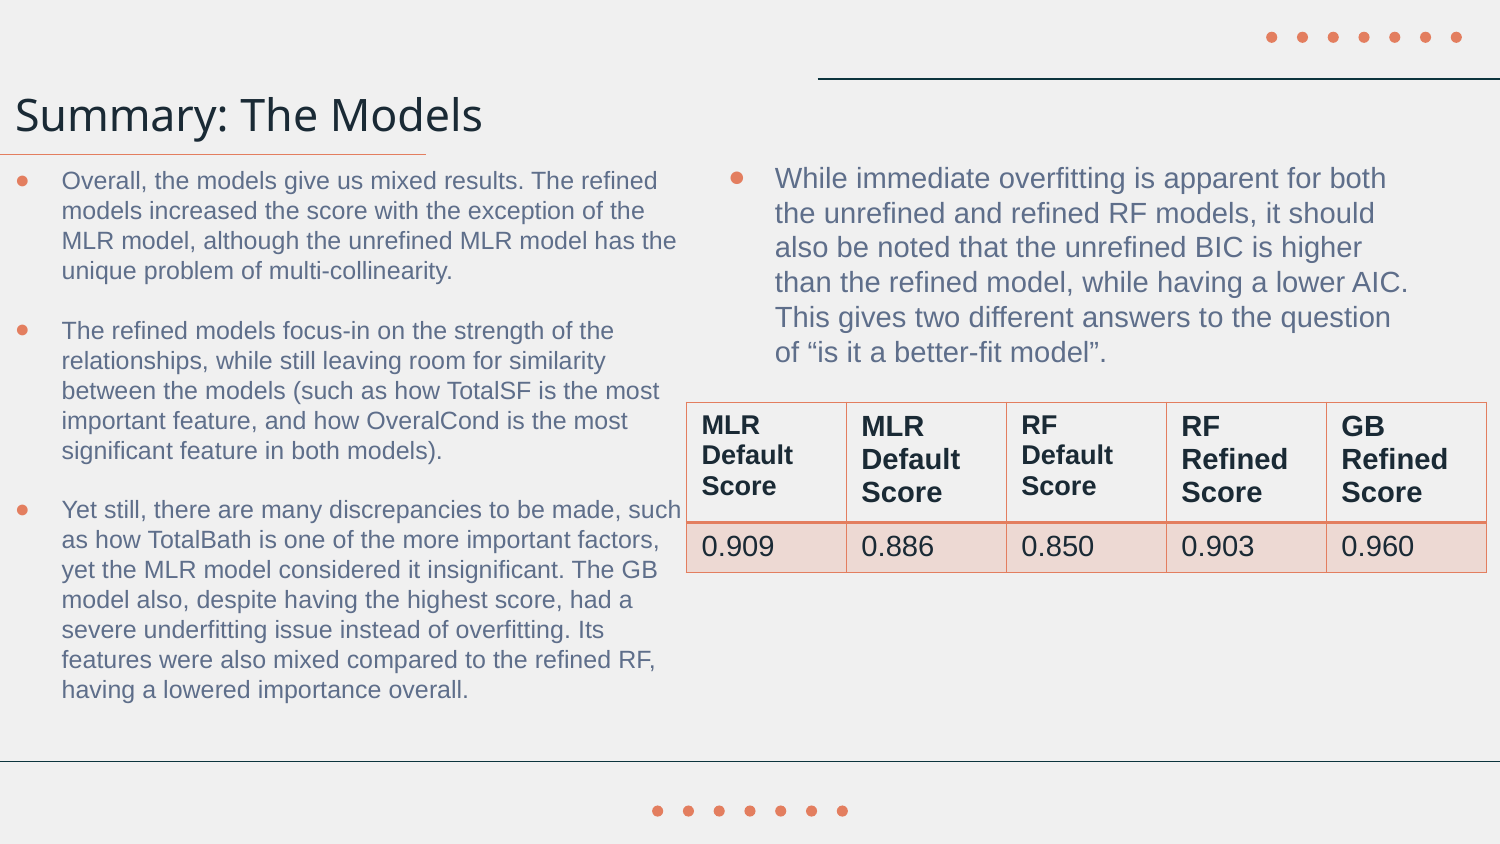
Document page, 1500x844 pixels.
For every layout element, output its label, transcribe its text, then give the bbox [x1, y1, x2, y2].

text_box While immediate overfitting is apparent for both the unrefined and refined RF models, it should also be noted that the unrefined BIC is higher than the refined model, while having a lower AIC. This gives two different answers to the question of “is it a better-fit model”. [713, 151, 1427, 402]
title Summary: The Models [0, 71, 664, 152]
table_cell 0.960 [1327, 524, 1486, 572]
text_box Overall, the models give us mixed results. The refined models increased the score with the exception of the MLR model, although the unrefined MLR model has the unique problem of multi-collinearity. The refined models focus-in on the strength of the relationships, while still leaving room for similarity between the models (such as how TotalSF is the most important feature, and how OveralCond is the most significant feature in both models). Yet still, there are many discrepancies to be made, such as how TotalBath is one of the more important factors, yet the MLR model considered it insignificant. The GB model also, despite having the highest score, had a severe underfitting issue instead of overfitting. Its features were also mixed compared to the refined RF, having a lowered importance overall. [0, 157, 714, 711]
table_cell 0.886 [847, 524, 1006, 572]
table_header MLR Default Score [847, 403, 1006, 521]
table_cell 0.909 [687, 524, 846, 572]
table_header RF Default Score [1007, 403, 1166, 521]
table_cell 0.903 [1167, 524, 1326, 572]
table_header RF Refined Score [1167, 403, 1326, 521]
table_header MLR Default Score [687, 403, 846, 521]
table_header GB Refined Score [1327, 403, 1486, 521]
table_cell 0.850 [1007, 524, 1166, 572]
